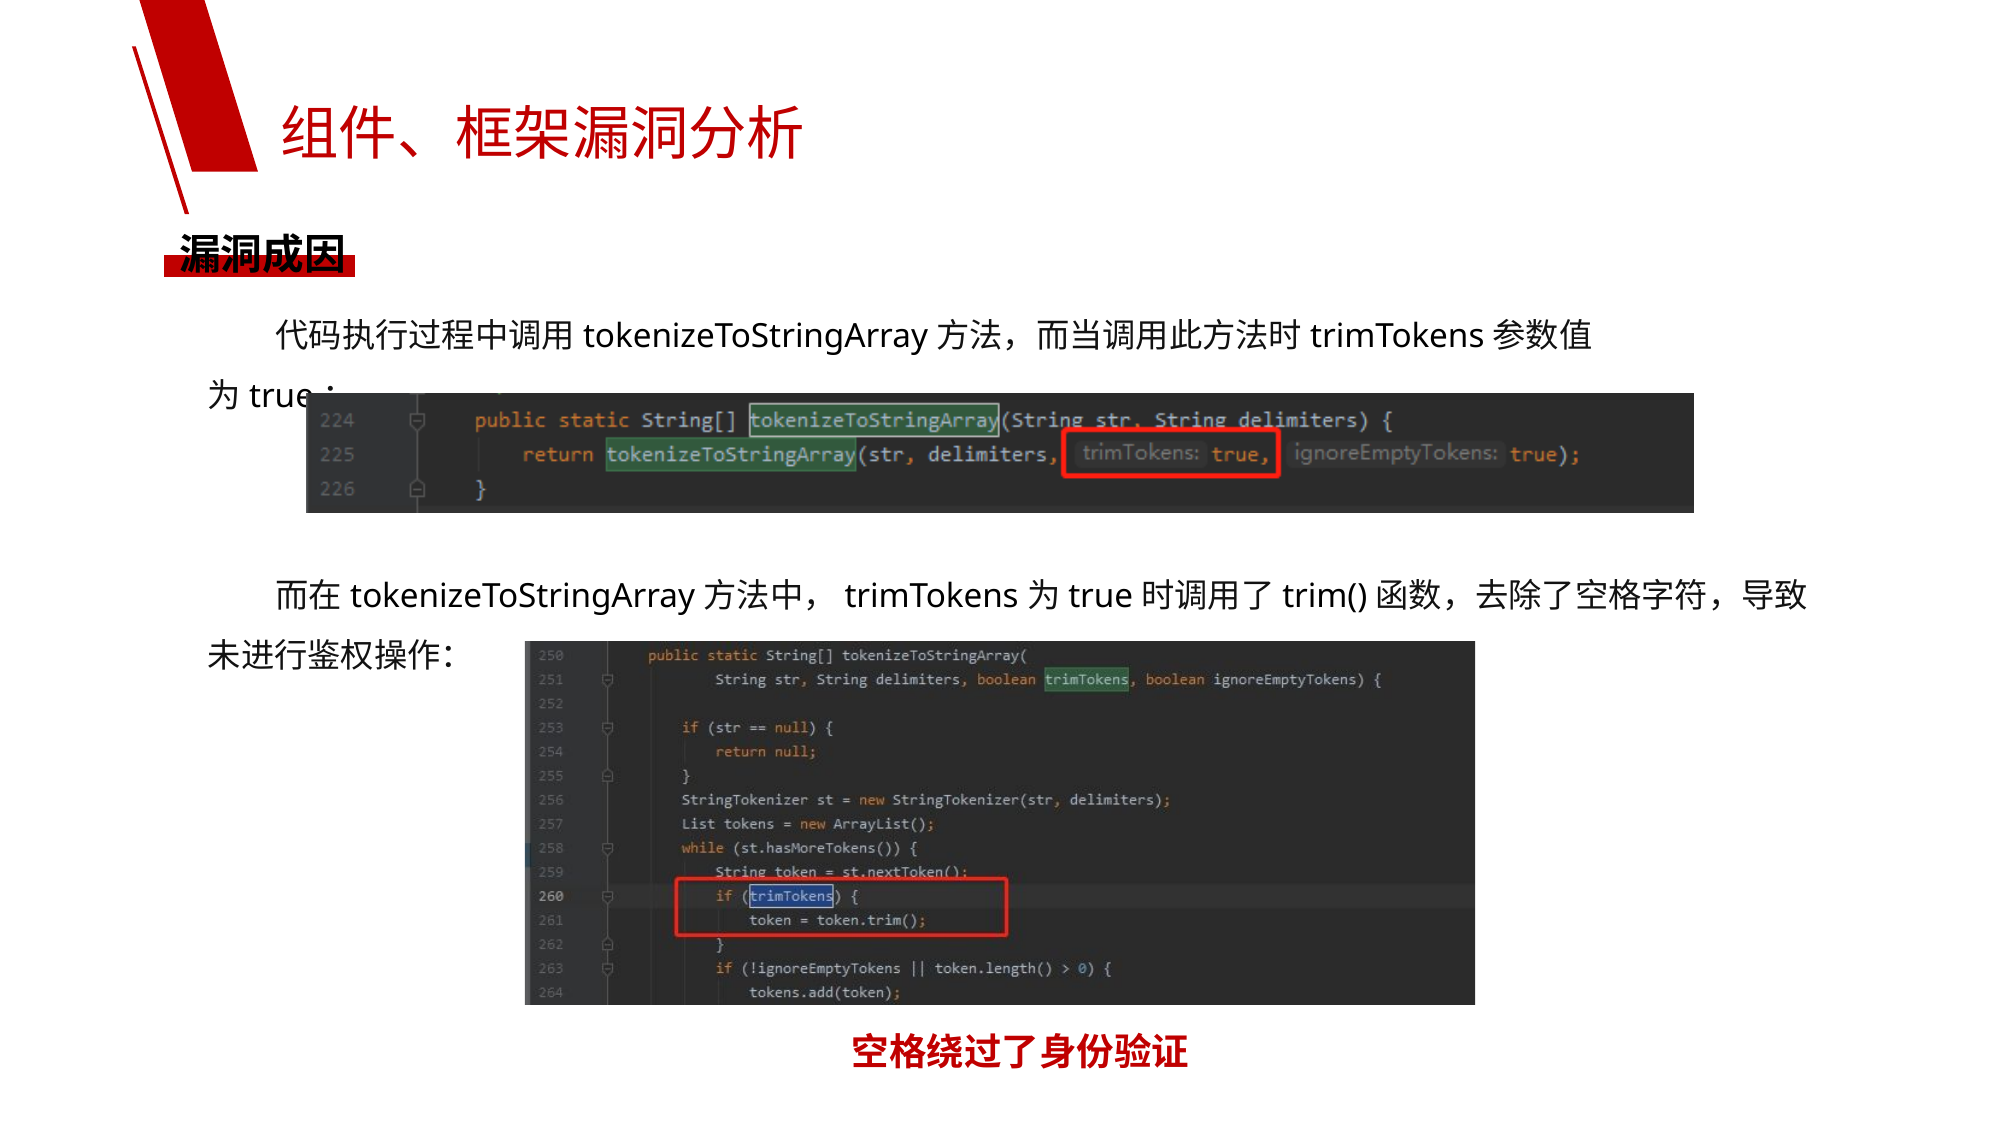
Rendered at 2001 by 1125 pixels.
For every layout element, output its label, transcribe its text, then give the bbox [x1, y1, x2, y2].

text_box 组件、框架漏洞分析 [265, 88, 820, 174]
text_box 代码执行过程中调用tokenizeToStringArray方法，而当调用此方法时trimTokens参数值为true： [193, 287, 1640, 422]
text_box 而在tokenizeToStringArray方法中，trimTokens为true时调用了trim()函数，去除了空格字符，导致未进行鉴权操作： [193, 546, 1849, 682]
text_box 空格绕过了身份验证 [837, 1020, 1205, 1080]
picture [306, 393, 1694, 513]
text_box 漏洞成因 [164, 210, 362, 286]
picture [524, 641, 1476, 1005]
